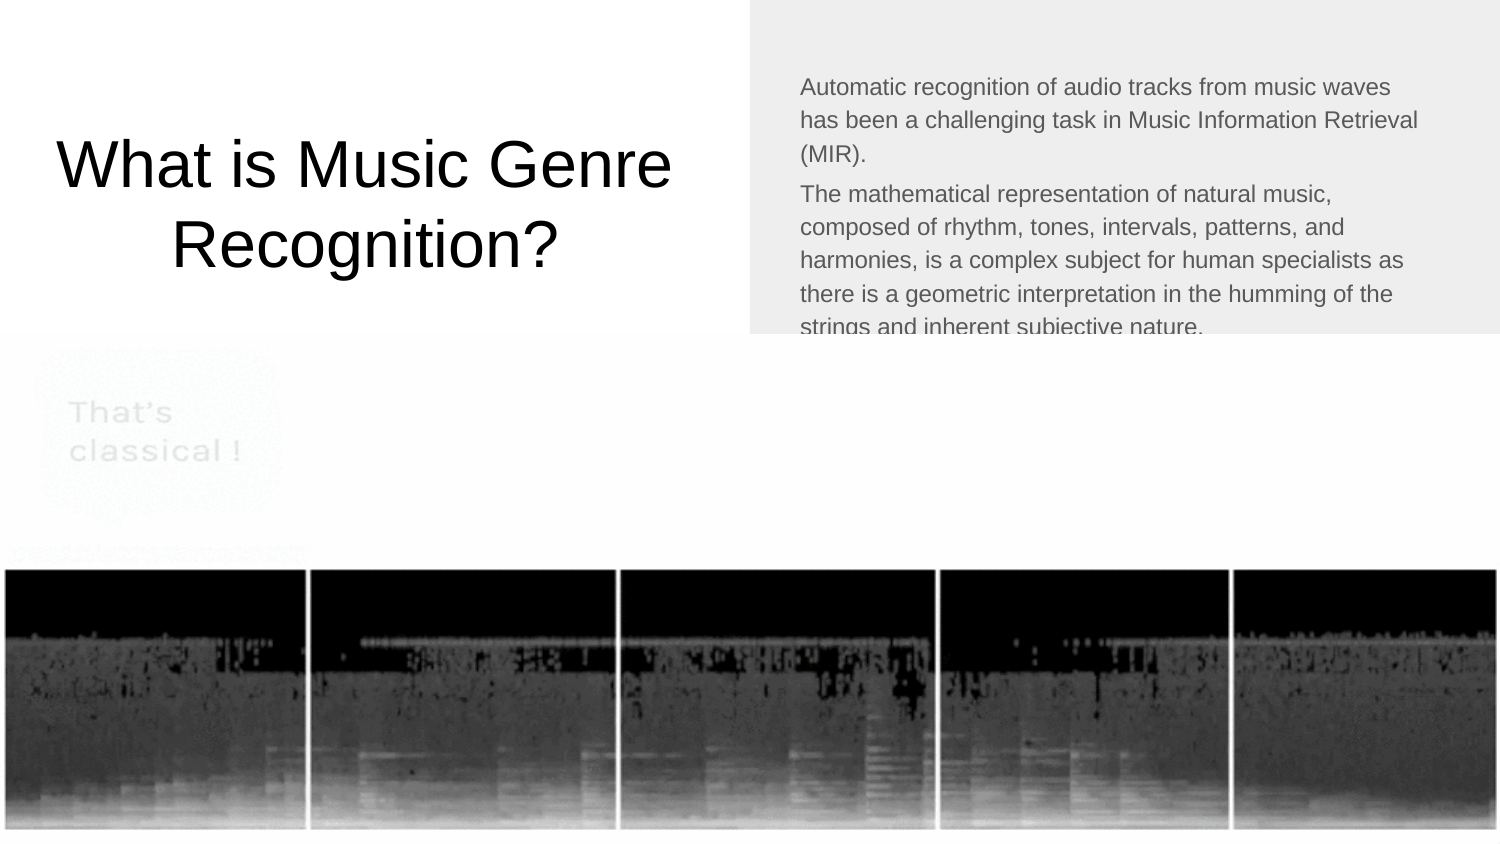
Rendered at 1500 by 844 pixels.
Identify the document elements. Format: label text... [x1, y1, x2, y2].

title What is Music Genre Recognition? [33, 52, 698, 296]
subtitle Automatic recognition of audio tracks from music waves has been a challenging task in Music Information Retrieval (MIR). The mathematical representation of natural music, composed of rhythm, tones, intervals, patterns, and harmonies, is a complex subject for human specialists as there is a geometric interpretation in the humming of the strings and inherent subjective nature. [785, 52, 1449, 332]
picture [0, 333, 1500, 844]
